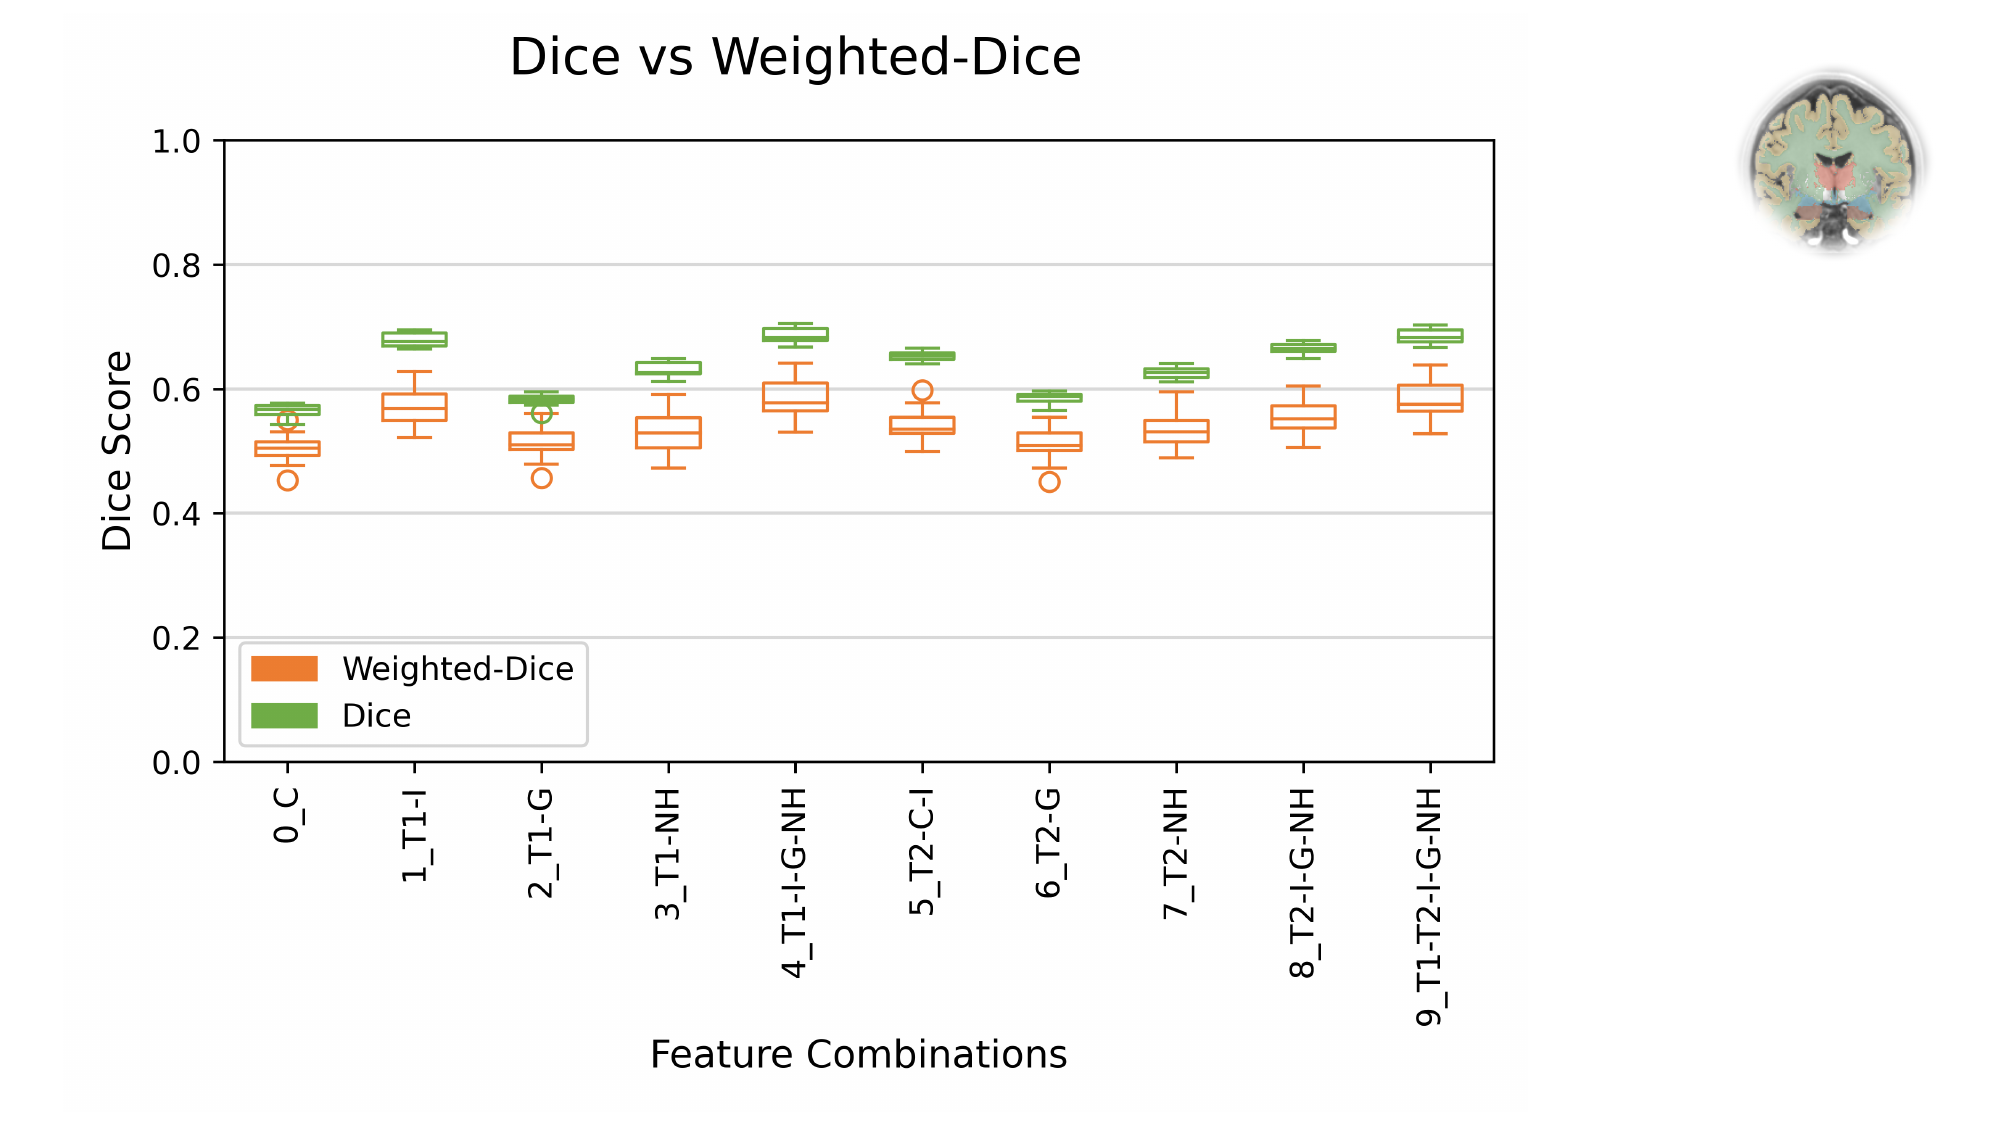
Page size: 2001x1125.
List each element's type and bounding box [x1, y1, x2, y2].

list [1730, 58, 1937, 266]
picture [62, 13, 1528, 1112]
